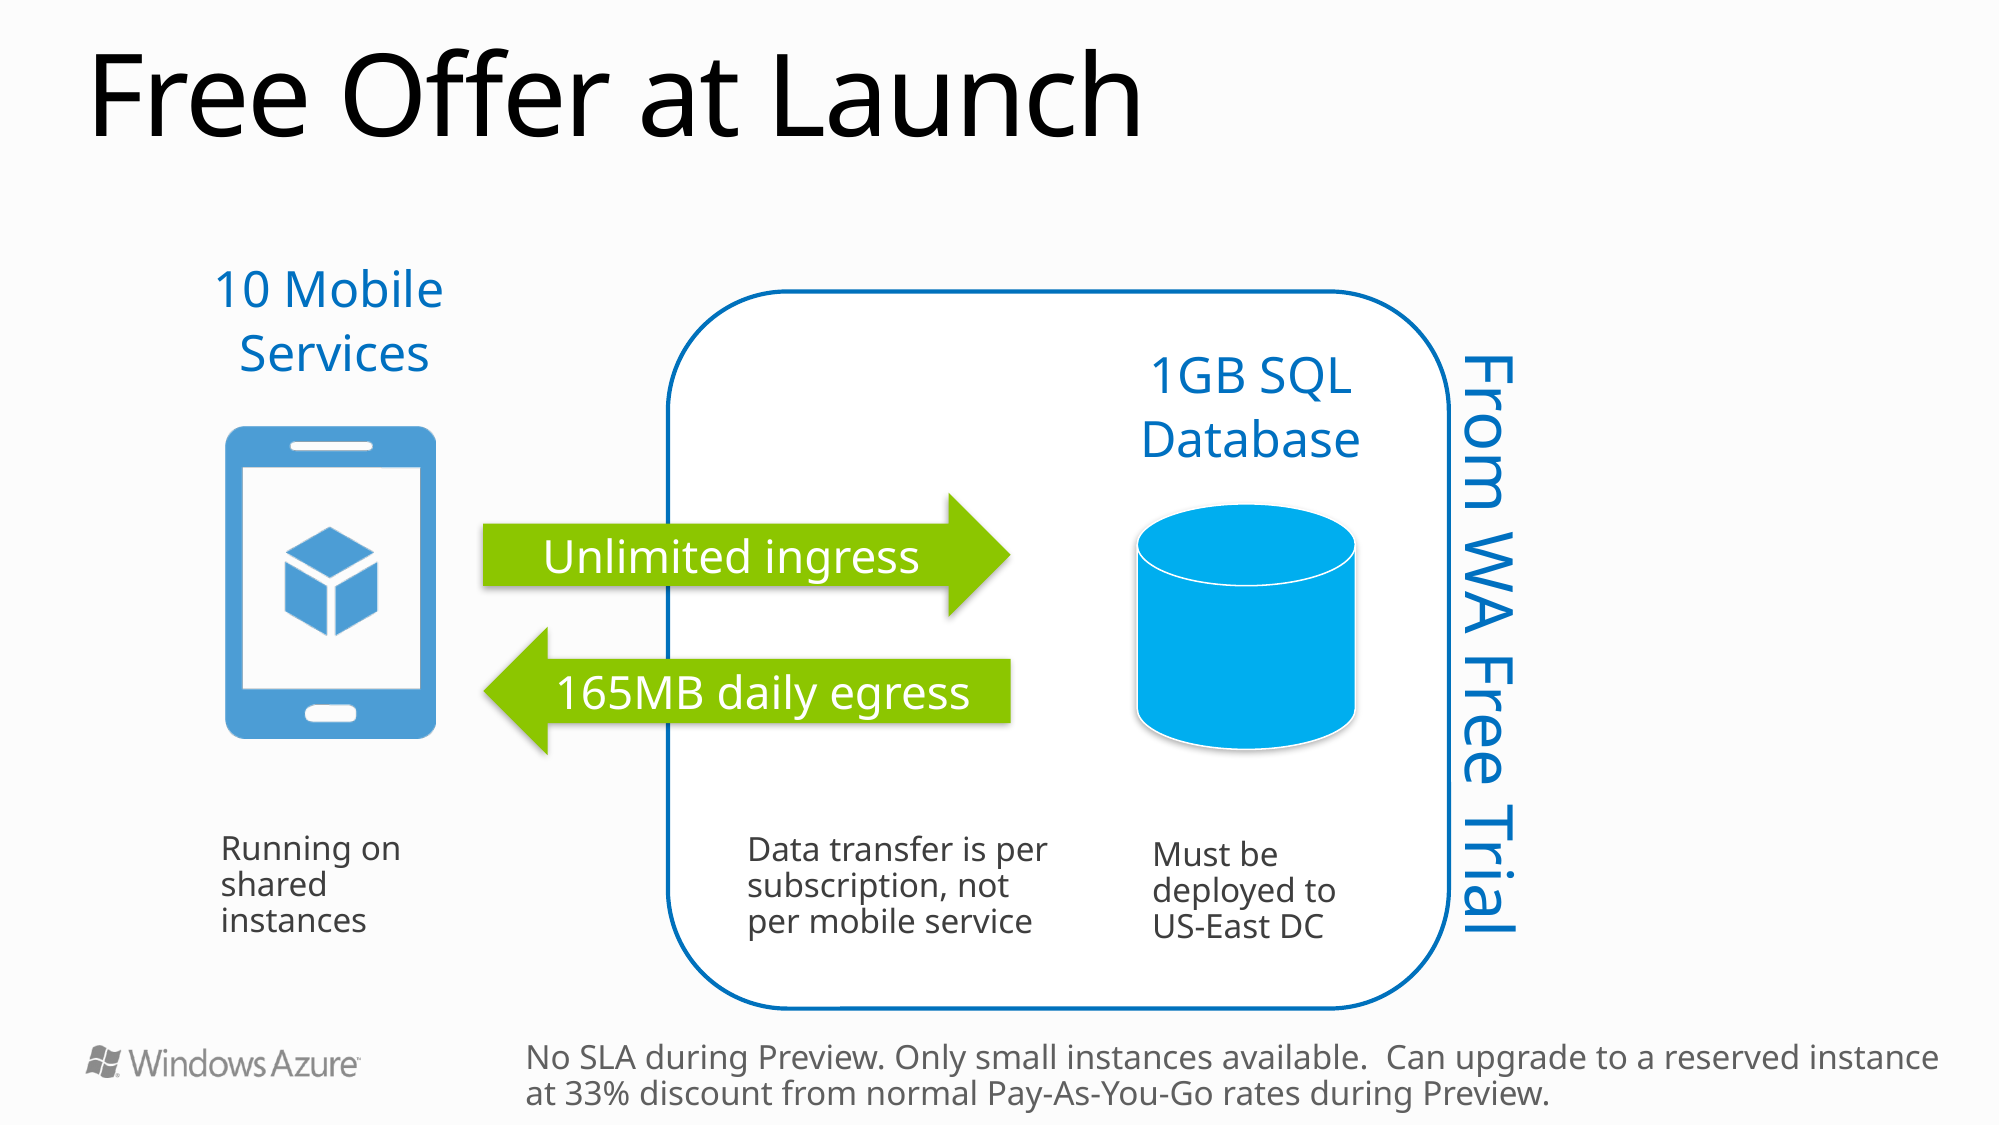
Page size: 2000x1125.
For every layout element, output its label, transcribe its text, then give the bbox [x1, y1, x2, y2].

text_box 1GB SQL Database [1094, 349, 1408, 468]
text_box 165MB daily egress [482, 625, 1012, 756]
title Free Offer at Launch [85, 37, 1914, 162]
text_box [665, 289, 1450, 1011]
text_box Unlimited ingress [482, 491, 1012, 618]
text_box [1136, 503, 1357, 751]
text_box From WA Free Trial [1450, 247, 1523, 1041]
picture [225, 426, 437, 739]
text_box No SLA during Preview. Only small instances available. Can upgrade to a reserved instance at 33% discount from normal Pay-As-You-Go rates during Preview. [525, 1040, 1968, 1113]
text_box Data transfer is per subscription, not per mobile service [747, 832, 1063, 941]
text_box Running on shared instances [220, 831, 441, 940]
text_box Must be deployed to US-East DC [1151, 838, 1373, 946]
text_box 10 Mobile Services [179, 264, 492, 383]
